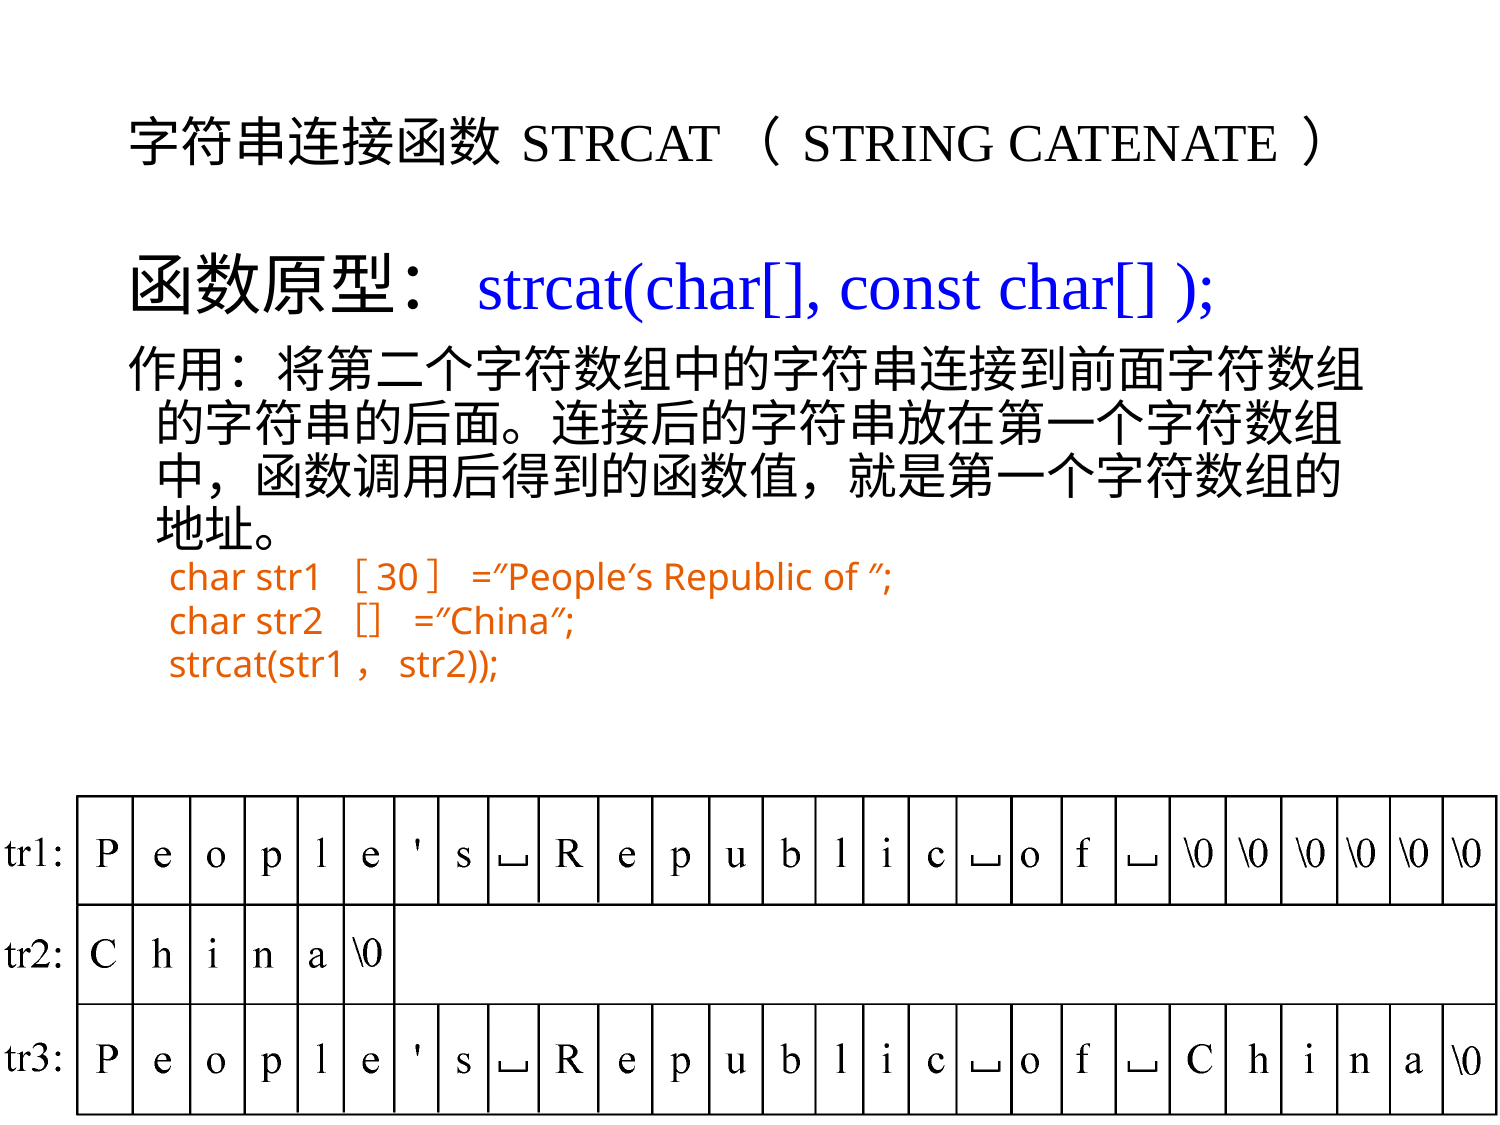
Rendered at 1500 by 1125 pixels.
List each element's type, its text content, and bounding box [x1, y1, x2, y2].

picture [0, 780, 1500, 1125]
list 函数原型：strcat(char[], const char[] ); 作用：将第二个字符数组中的字符串连接到前面字符数组的字符串的后面。连接后的字符串放在第一个字符数组中，函数调用后得到的函数值，就是第一个字符数组的地址。 char str1［30］=″People′s Republic of ″; char str2［］=″China″; strcat(str1，str2)); [112, 243, 1388, 779]
title 字符串连接函数 strcat（ string catenate ） [112, 79, 1388, 209]
